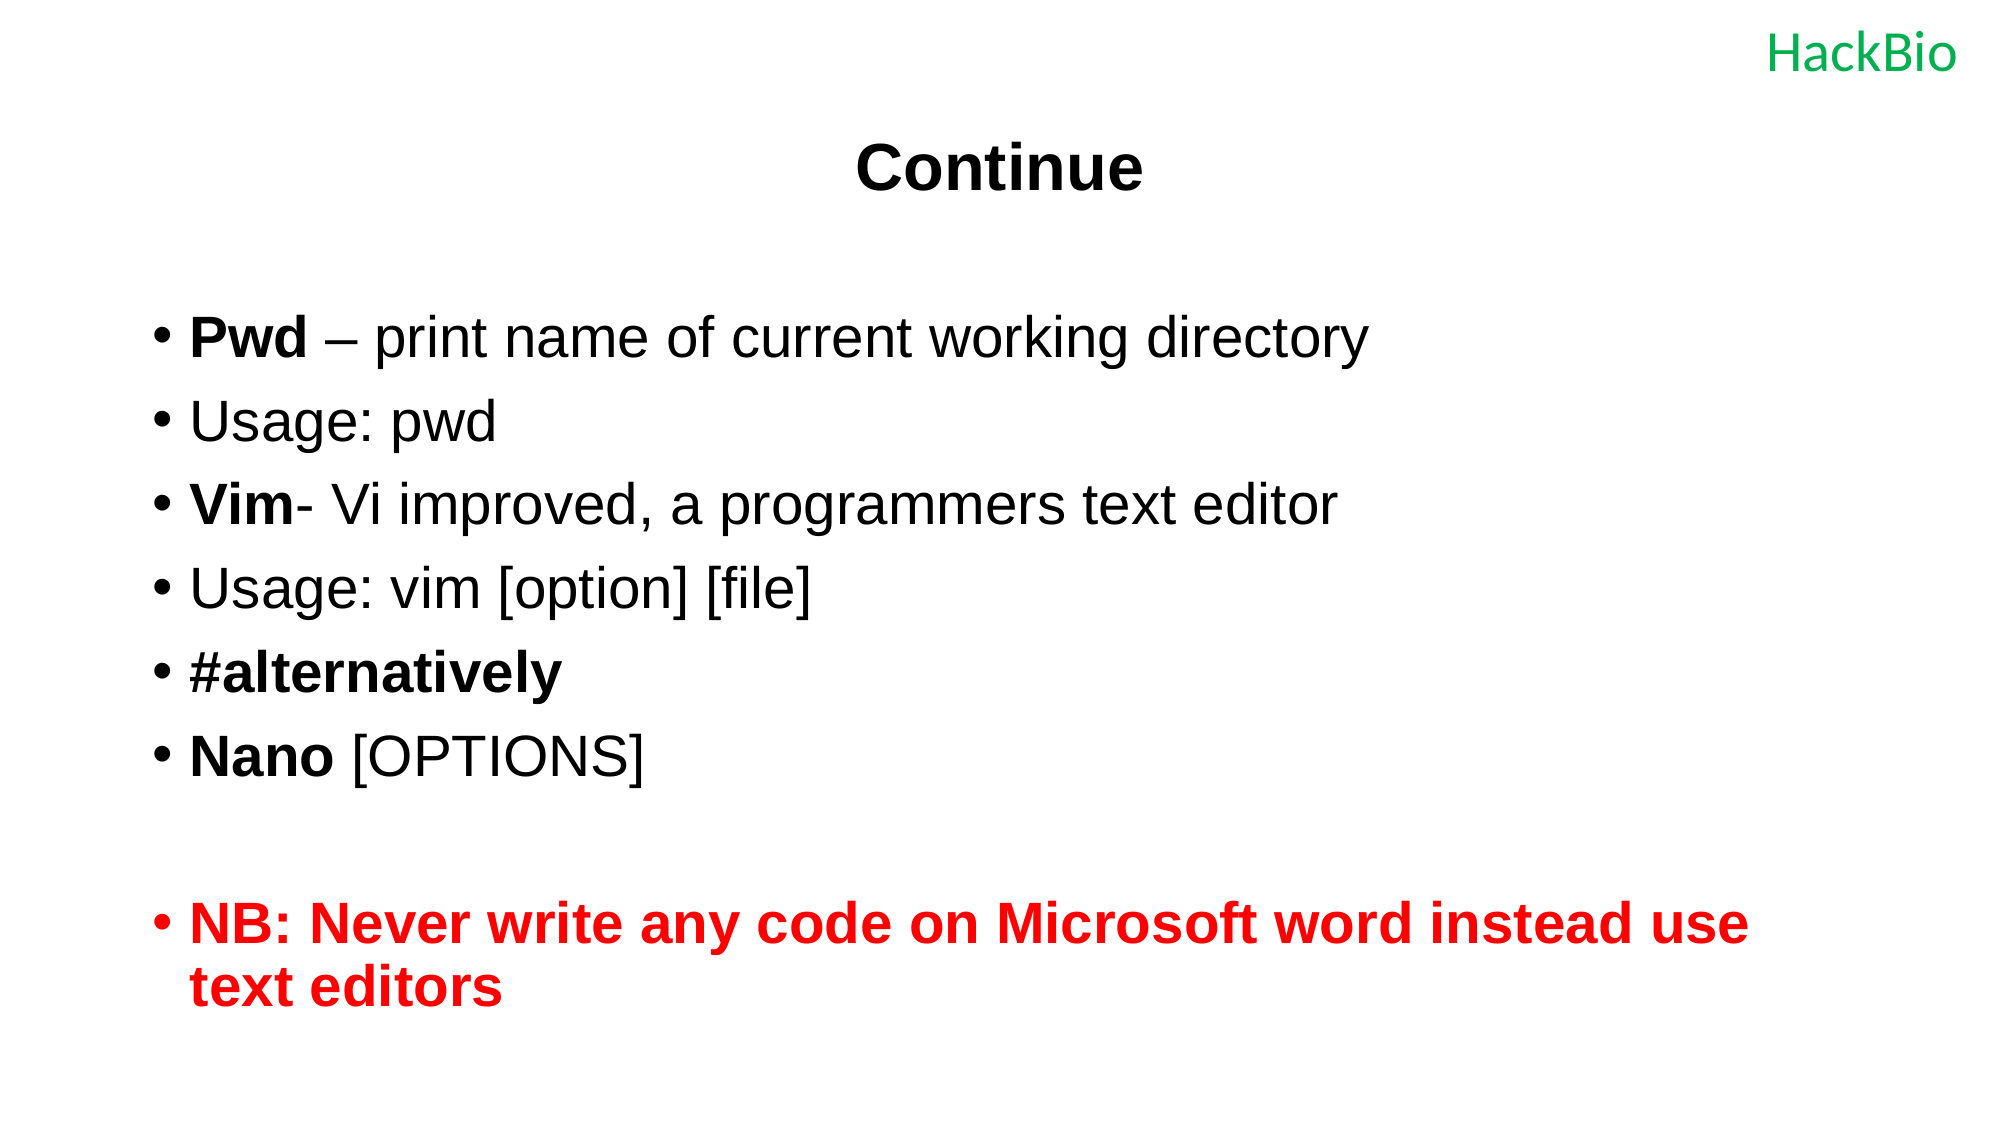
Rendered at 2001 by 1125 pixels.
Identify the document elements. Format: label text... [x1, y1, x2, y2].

title Continue [137, 59, 1863, 278]
list Pwd – print name of current working directory Usage: pwd Vim- Vi improved, a programmers text editor Usage: vim [option] [file] #alternatively Nano [OPTIONS] NB: Never write any code on Microsoft word instead use text editors [137, 299, 1863, 1014]
